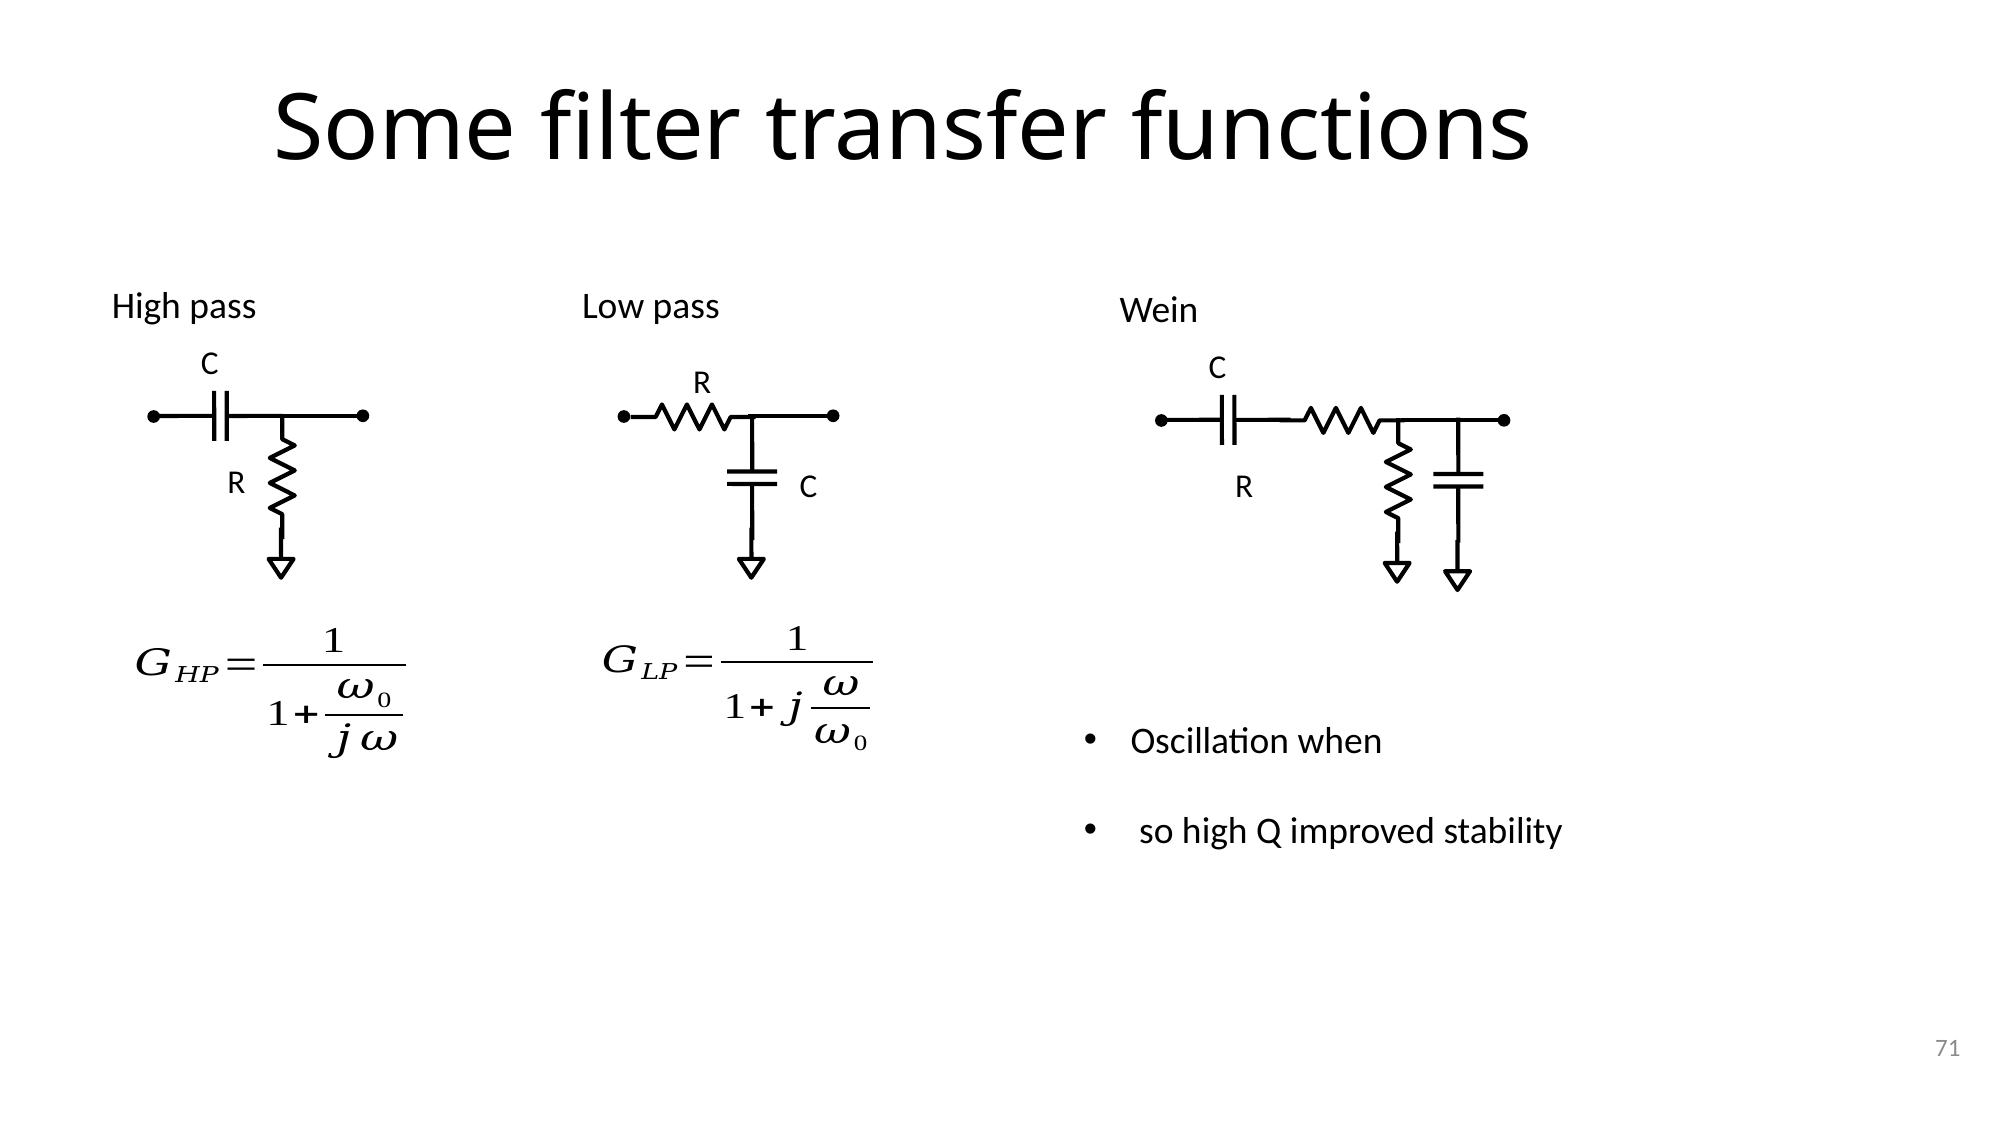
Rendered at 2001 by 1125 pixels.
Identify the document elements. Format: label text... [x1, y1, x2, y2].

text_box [567, 273, 952, 756]
title Some filter transfer functions [41, 58, 1767, 201]
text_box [1104, 277, 1517, 591]
slide_number 71 [1525, 1016, 1976, 1077]
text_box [97, 273, 409, 759]
